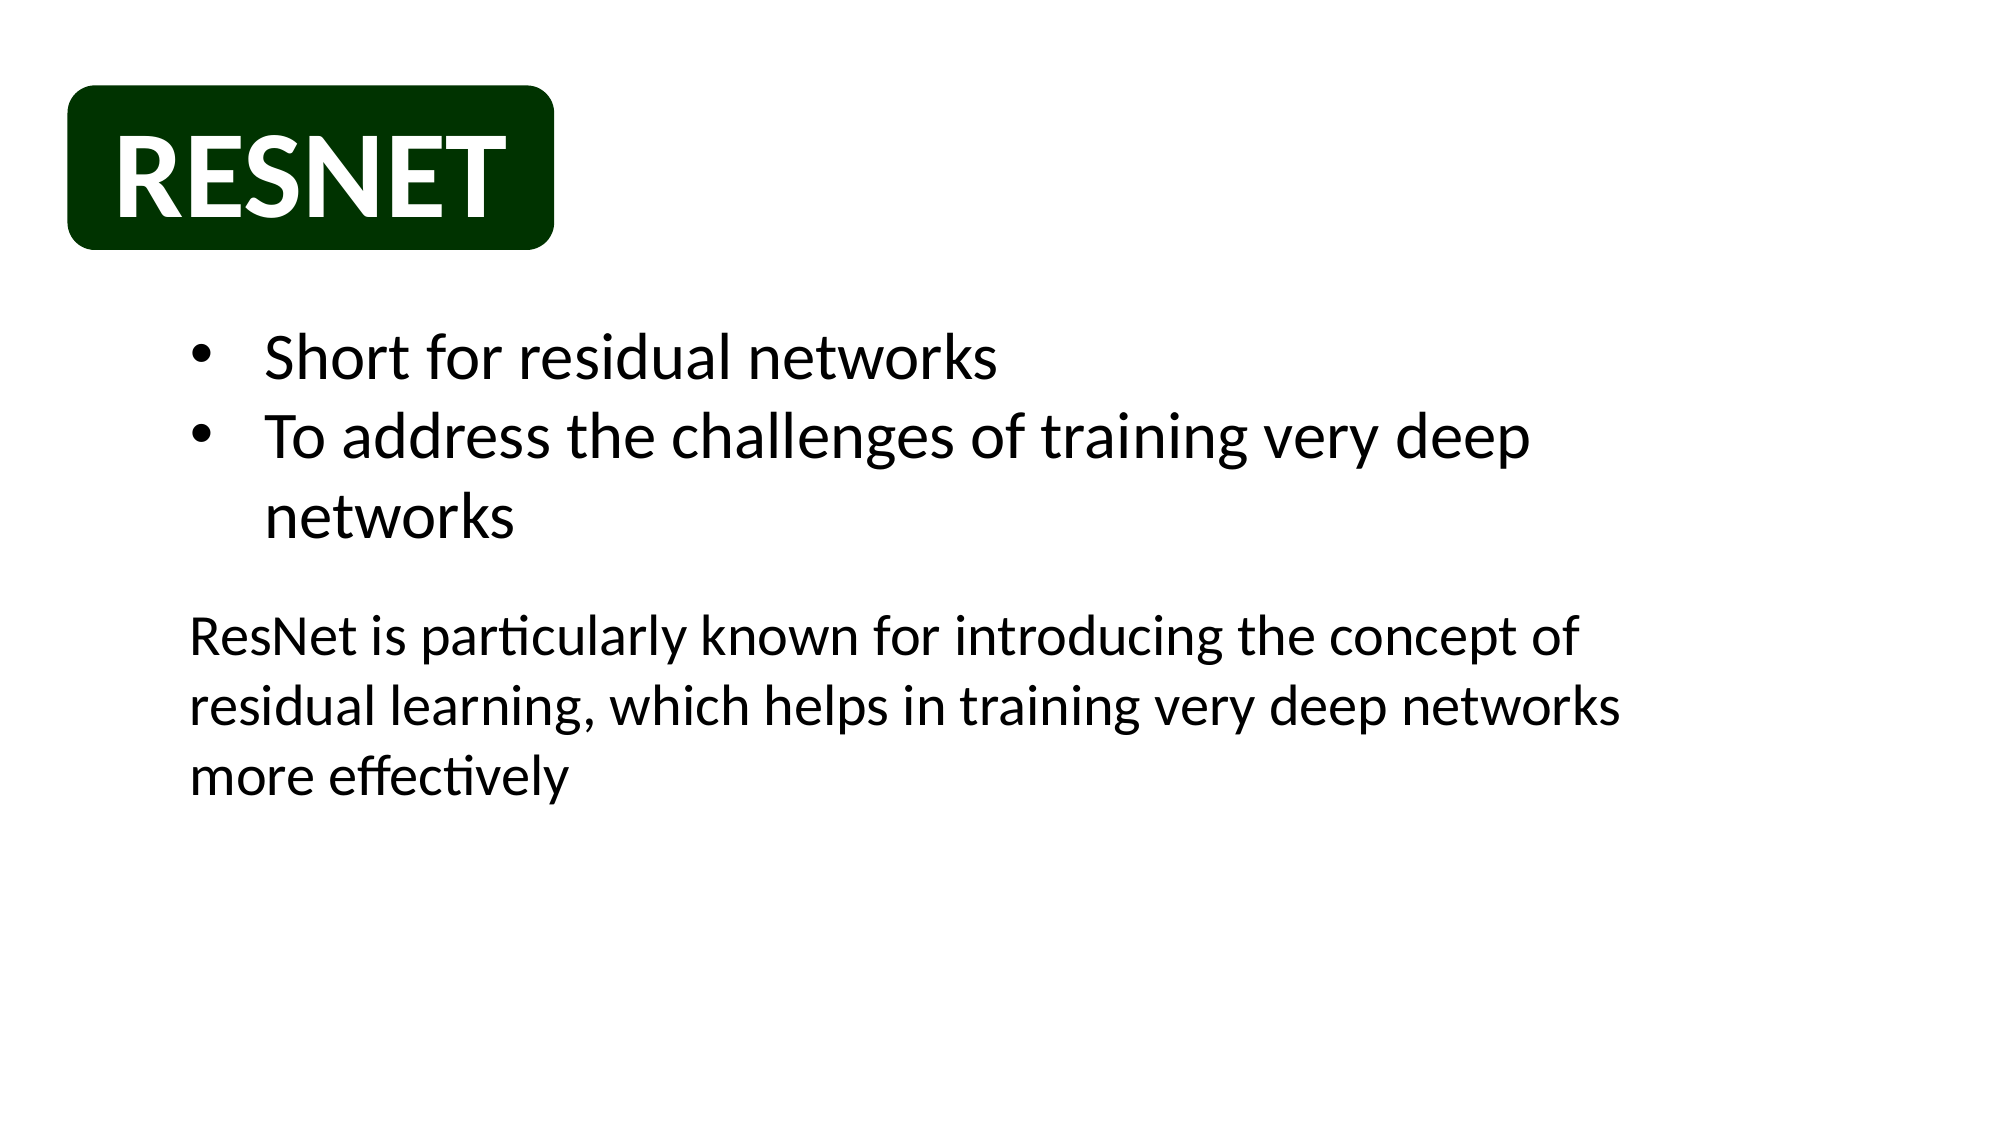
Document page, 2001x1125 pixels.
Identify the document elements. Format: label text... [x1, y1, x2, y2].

text_box Short for residual networks To address the challenges of training very deep networks ResNet is particularly known for introducing the concept of residual learning, which helps in training very deep networks more effectively [174, 305, 1765, 815]
text_box RESNET [66, 84, 556, 252]
